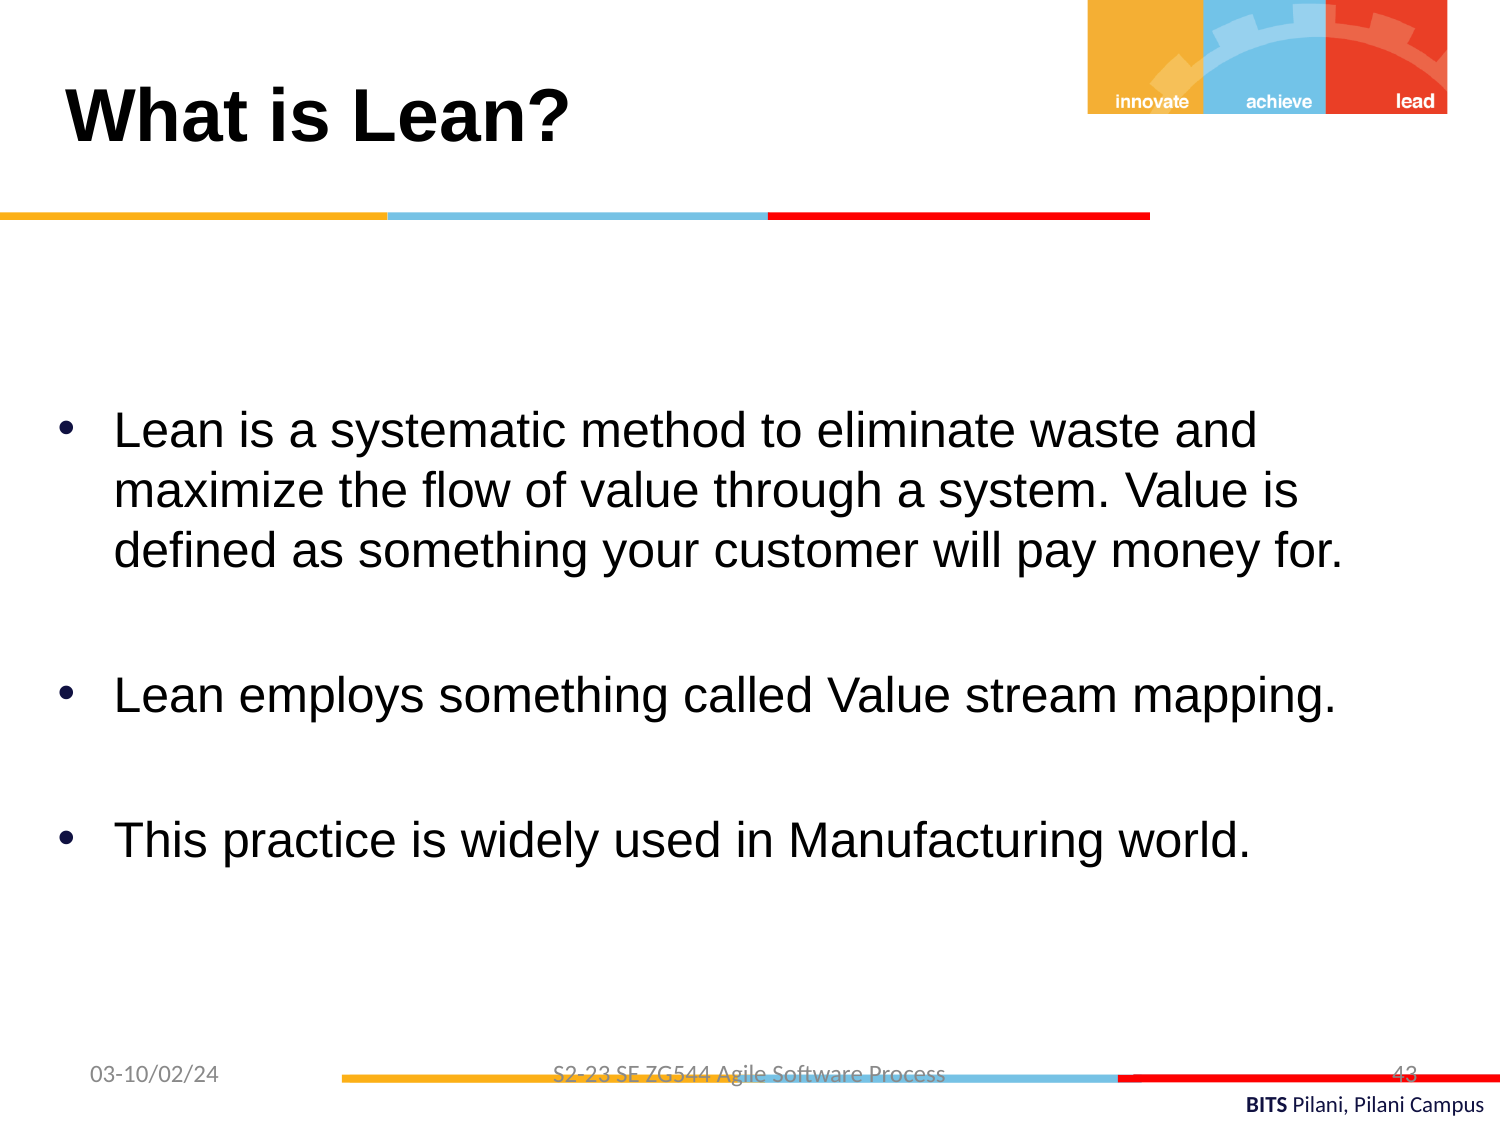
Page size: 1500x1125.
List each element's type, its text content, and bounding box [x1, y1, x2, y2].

slide_number 43 [1382, 1051, 1426, 1094]
picture [1087, 0, 1448, 114]
list Lean is a systematic method to eliminate waste and maximize the flow of value through a system. Value is defined as something your customer will pay money for. Lean employs something called Value stream mapping. This practice is widely used in Manufacturing world. [49, 244, 1401, 988]
text_box What is Lean? [57, 24, 1080, 213]
text_box S2-23 SE ZG544 Agile Software Process [519, 1050, 980, 1095]
text_box 03-10/02/24 [82, 1050, 418, 1095]
